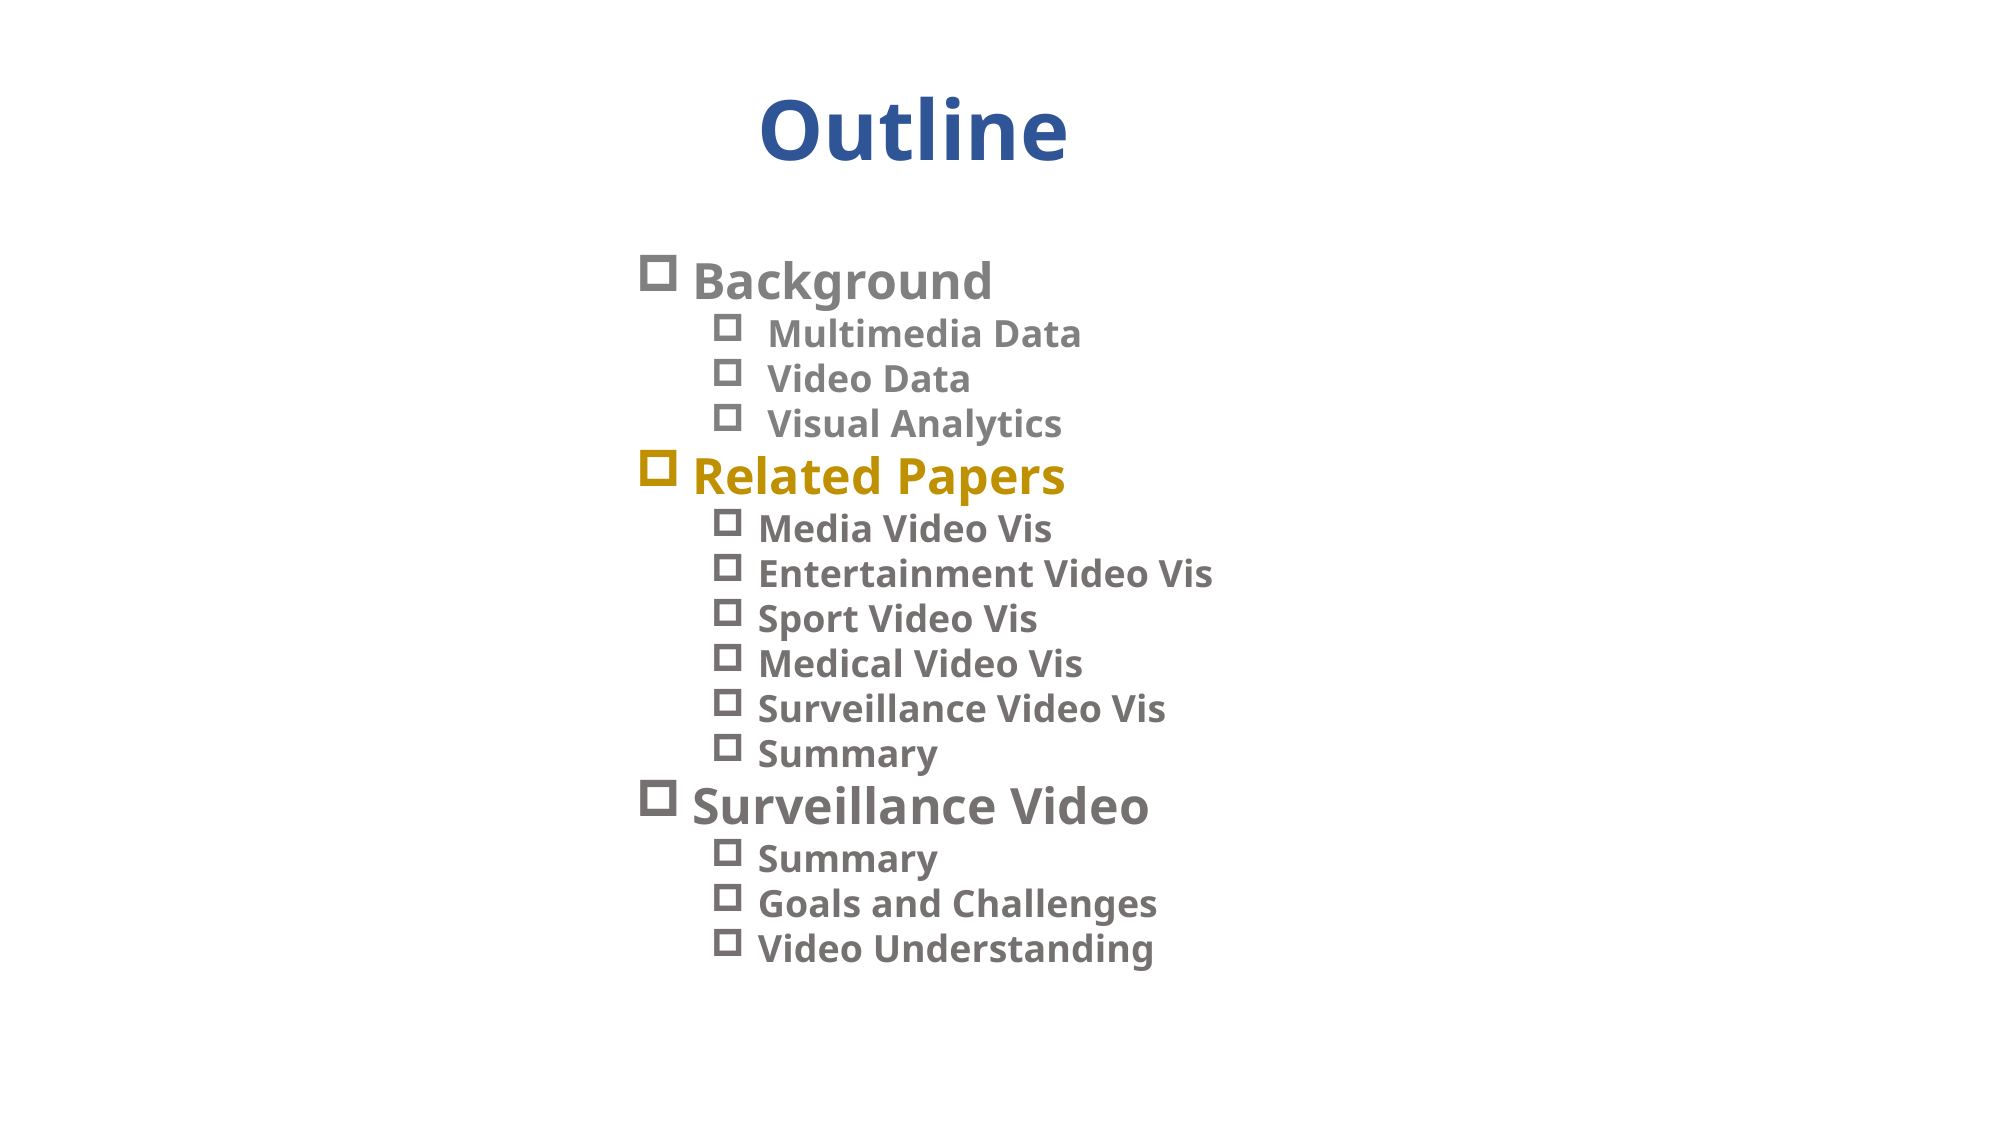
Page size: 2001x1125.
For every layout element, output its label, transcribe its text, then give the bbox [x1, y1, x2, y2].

text_box Outline [460, 69, 1367, 185]
text_box Background Multimedia Data Video Data Visual Analytics Related Papers Media Video Vis Entertainment Video Vis Sport Video Vis Medical Video Vis Surveillance Video Vis Summary Surveillance Video Summary Goals and Challenges Video Understanding [621, 242, 1419, 978]
